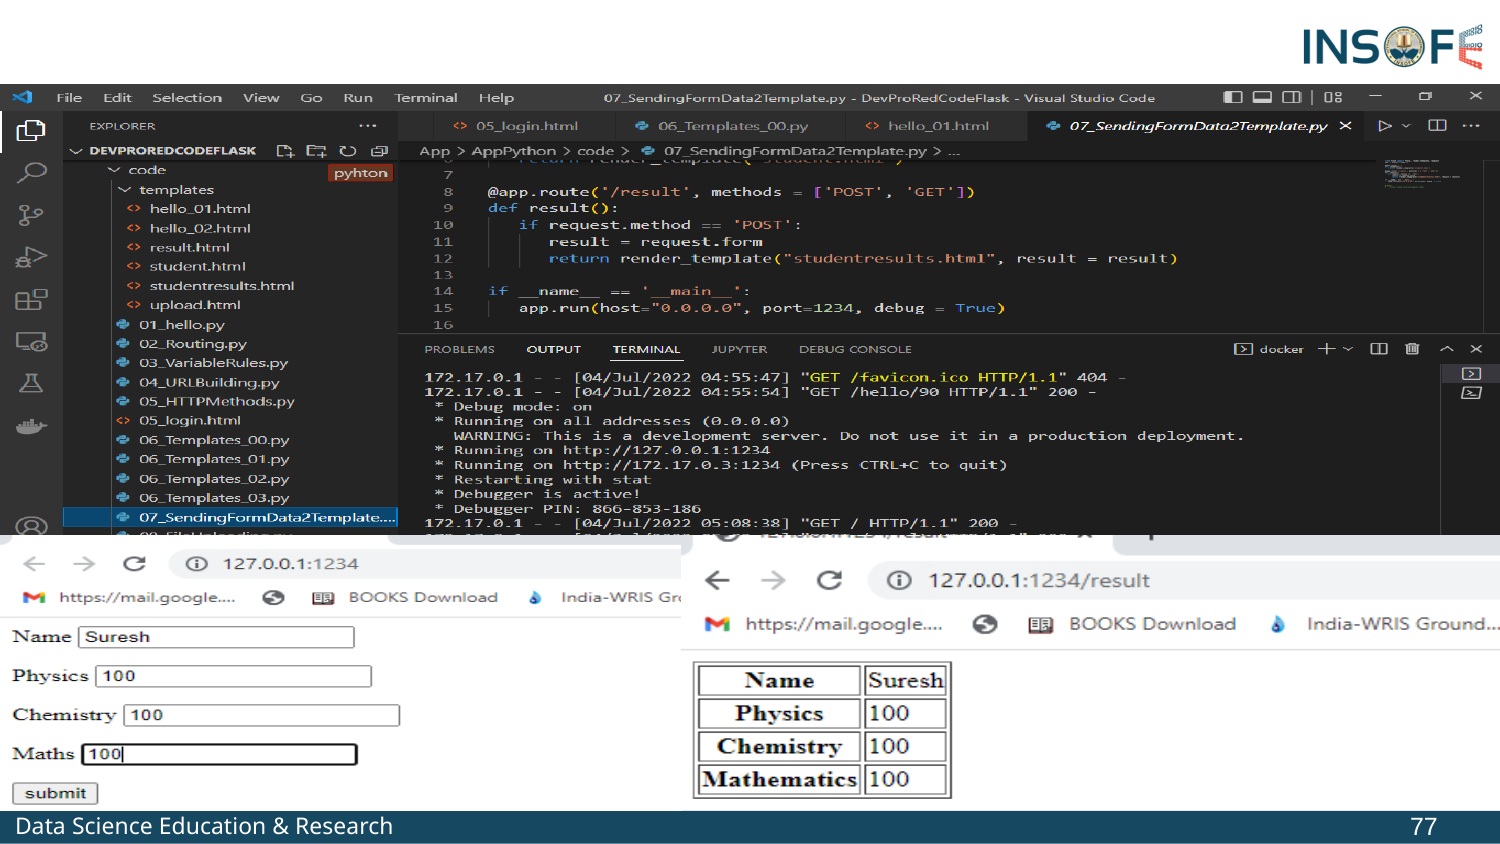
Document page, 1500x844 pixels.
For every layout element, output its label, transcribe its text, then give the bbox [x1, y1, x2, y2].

picture [0, 84, 1500, 811]
slide_number 77 [1403, 819, 1444, 843]
picture [1303, 23, 1483, 70]
footer Data Science Education & Research [12, 819, 404, 844]
